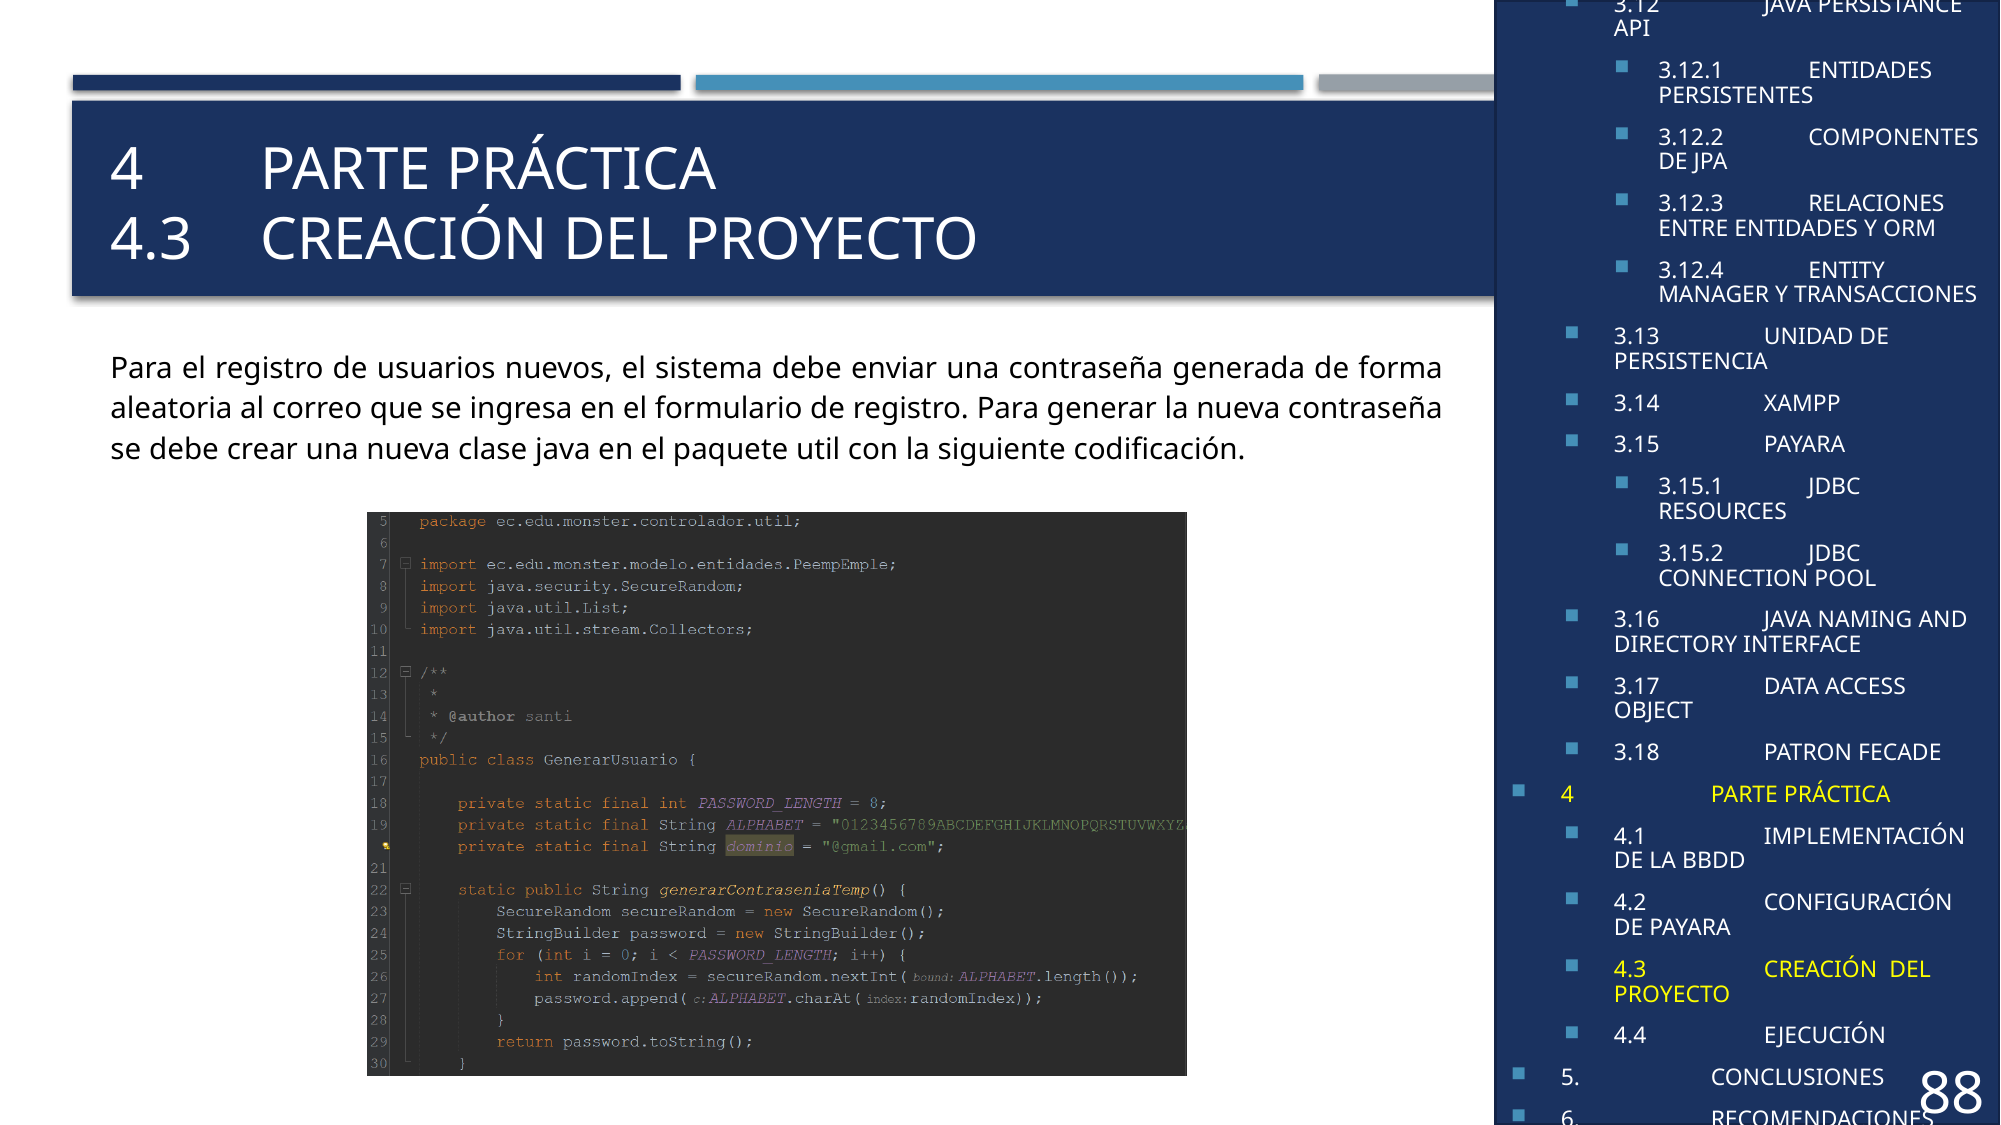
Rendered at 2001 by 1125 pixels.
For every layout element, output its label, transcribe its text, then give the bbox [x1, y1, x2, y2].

text_box 3.12 JAVA PERSISTANCE API 3.12.1 ENTIDADES PERSISTENTES 3.12.2 COMPONENTES DE JPA 3.12.3 RELACIONES ENTRE ENTIDADES Y ORM 3.12.4 ENTITY MANAGER Y TRANSACCIONES 3.13 UNIDAD DE PERSISTENCIA 3.14 XAMPP 3.15 PAYARA 3.15.1 JDBC RESOURCES 3.15.2 JDBC CONNECTION POOL 3.16 JAVA NAMING AND DIRECTORY INTERFACE 3.17 DATA ACCESS OBJECT 3.18 PATRON FECADE 4 PARTE PRÁCTICA 4.1 IMPLEMENTACIÓN DE LA BBDD 4.2 CONFIGURACIÓN DE PAYARA 4.3 CREACIÓN DEL PROYECTO 4.4 EJECUCIÓN 5. CONCLUSIONES 6. RECOMENDACIONES [1494, 0, 2000, 1125]
title 4 Parte práctica 4.3 CREACIÓN DEL PROYECTO [95, 112, 1494, 279]
slide_number 88 [1827, 1065, 2000, 1125]
picture [366, 512, 1188, 1077]
list Para el registro de usuarios nuevos, el sistema debe enviar una contraseña generada de forma aleatoria al correo que se ingresa en el formulario de registro. Para generar la nueva contraseña se debe crear una nueva clase java en el paquete util con la siguiente codificación. [95, 321, 1459, 488]
